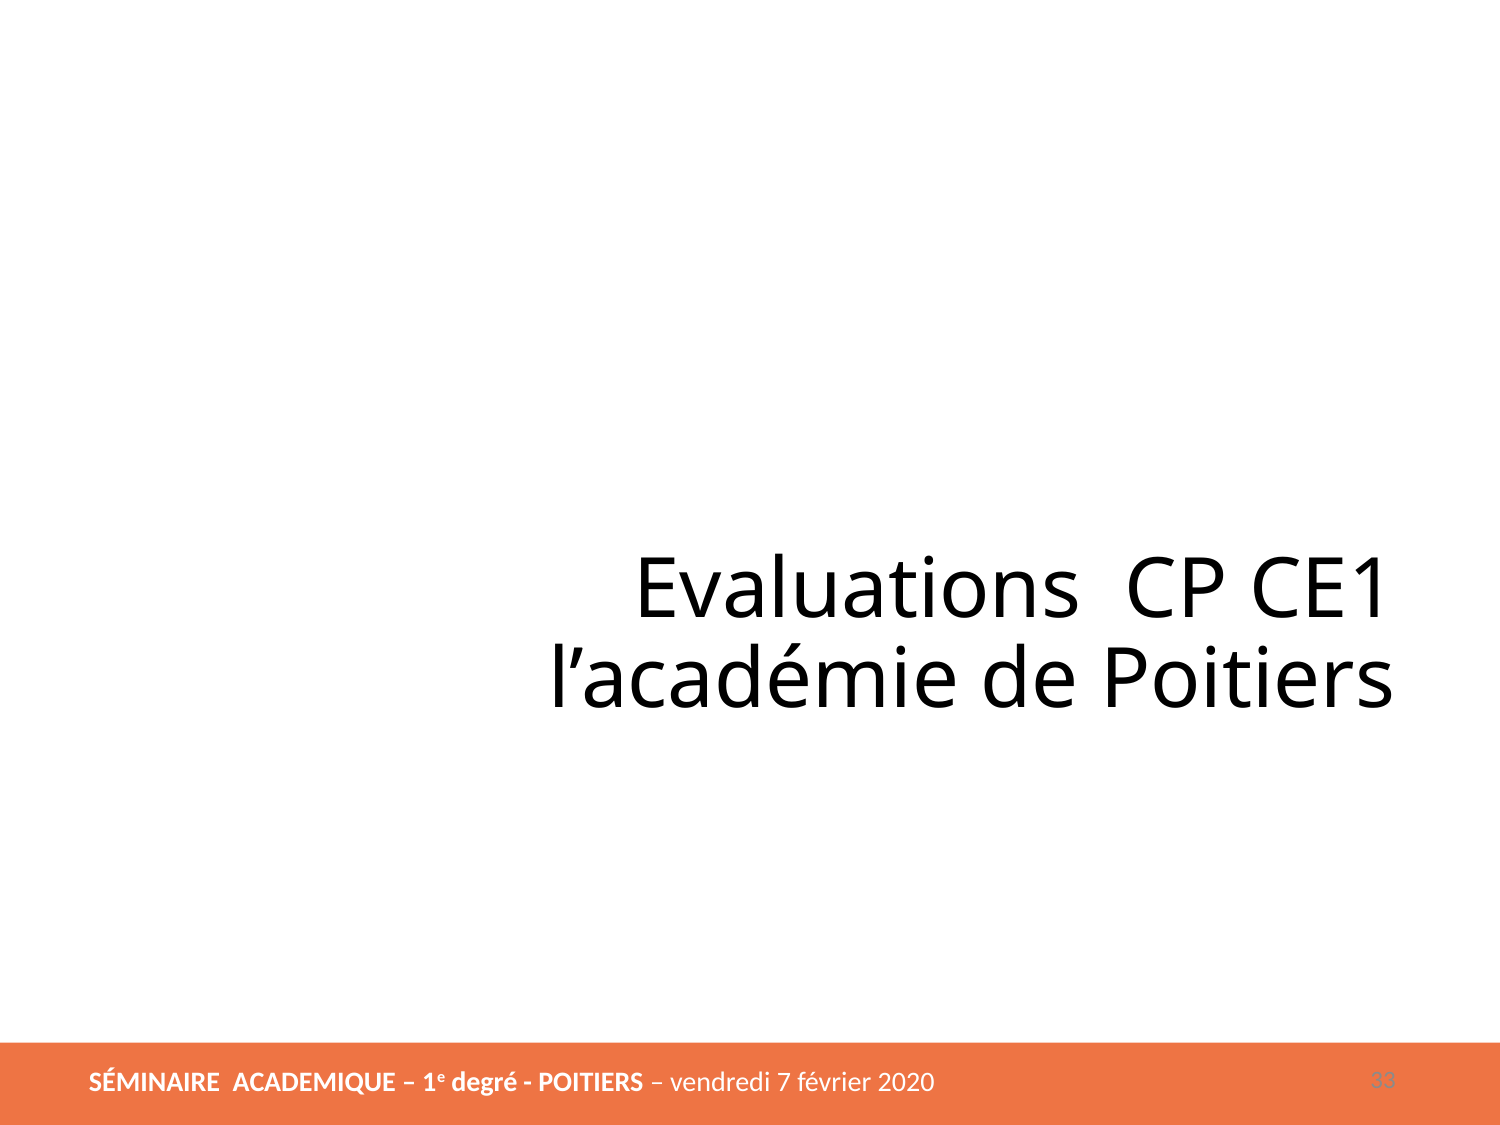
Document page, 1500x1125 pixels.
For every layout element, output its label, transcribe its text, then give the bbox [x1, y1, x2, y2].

slide_number 34 [1344, 1048, 1411, 1109]
title Evaluations CP CE1 l’académie de Poitiers [180, 538, 1411, 885]
